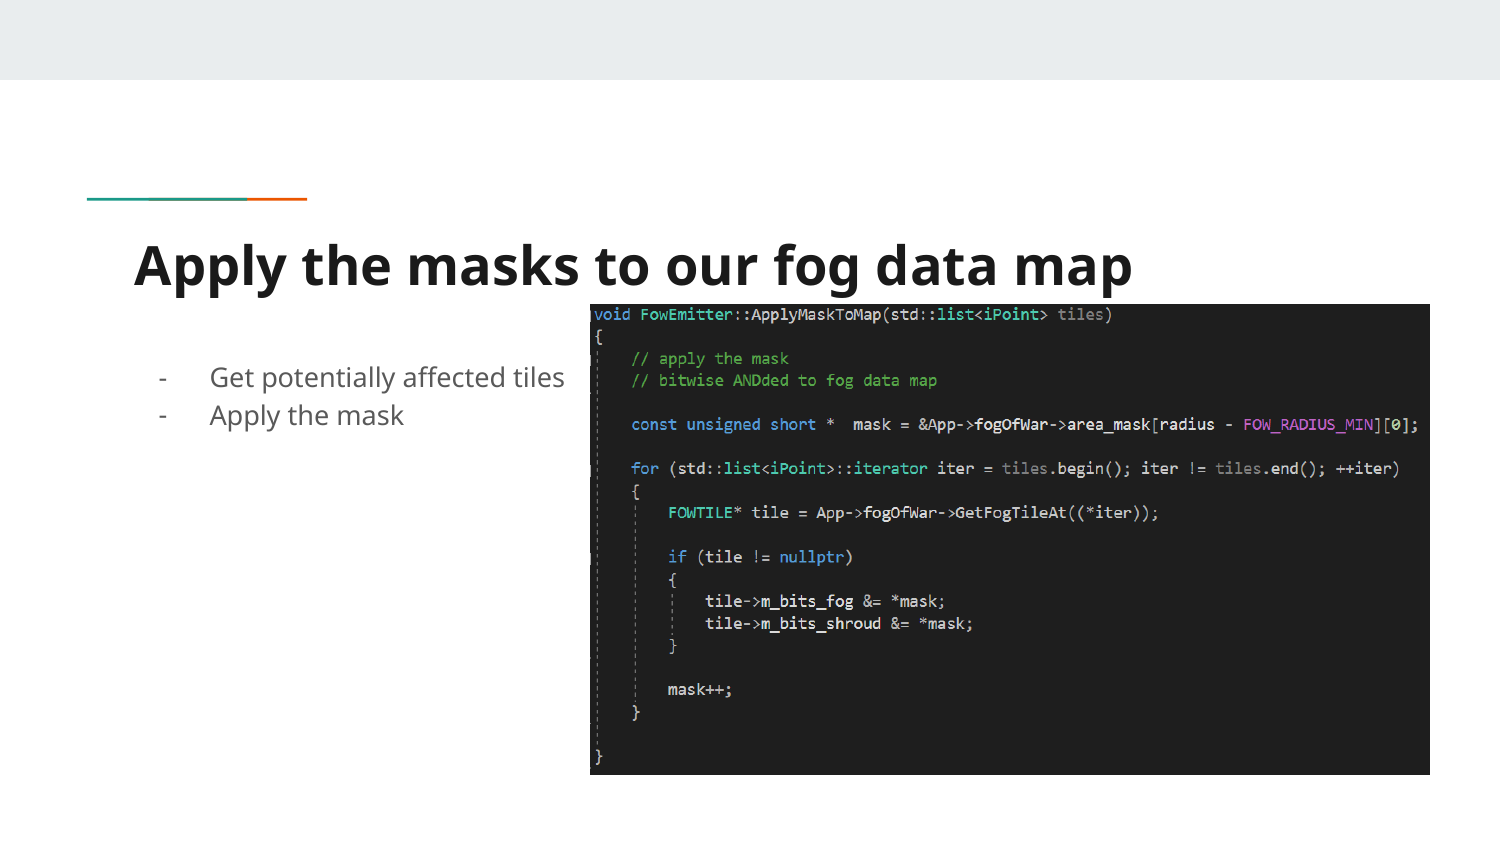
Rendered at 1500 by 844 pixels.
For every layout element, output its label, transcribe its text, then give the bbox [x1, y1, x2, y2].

list Get potentially affected tiles Apply the mask [119, 341, 585, 712]
picture [590, 303, 1430, 775]
title Apply the masks to our fog data map [119, 216, 1381, 305]
